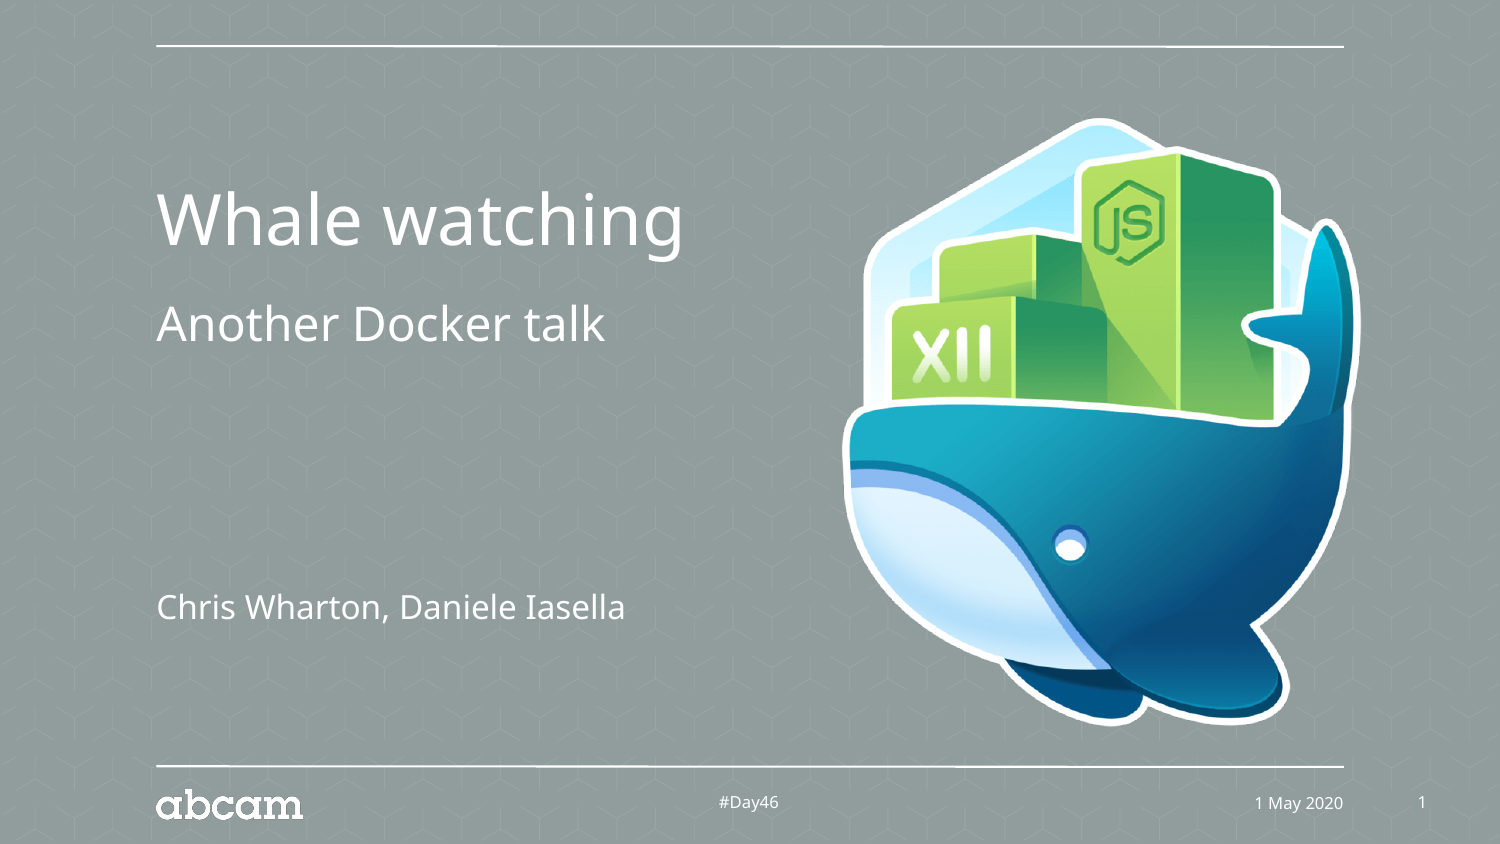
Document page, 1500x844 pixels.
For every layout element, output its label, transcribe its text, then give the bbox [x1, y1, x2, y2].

slide_number 1 [1387, 789, 1433, 818]
footer #Day46 [414, 788, 1084, 818]
title Whale watching [156, 174, 792, 301]
picture [0, 0, 1500, 844]
subtitle Another Docker talk Chris Wharton, Daniele Iasella [156, 301, 792, 422]
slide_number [1128, 788, 1344, 818]
